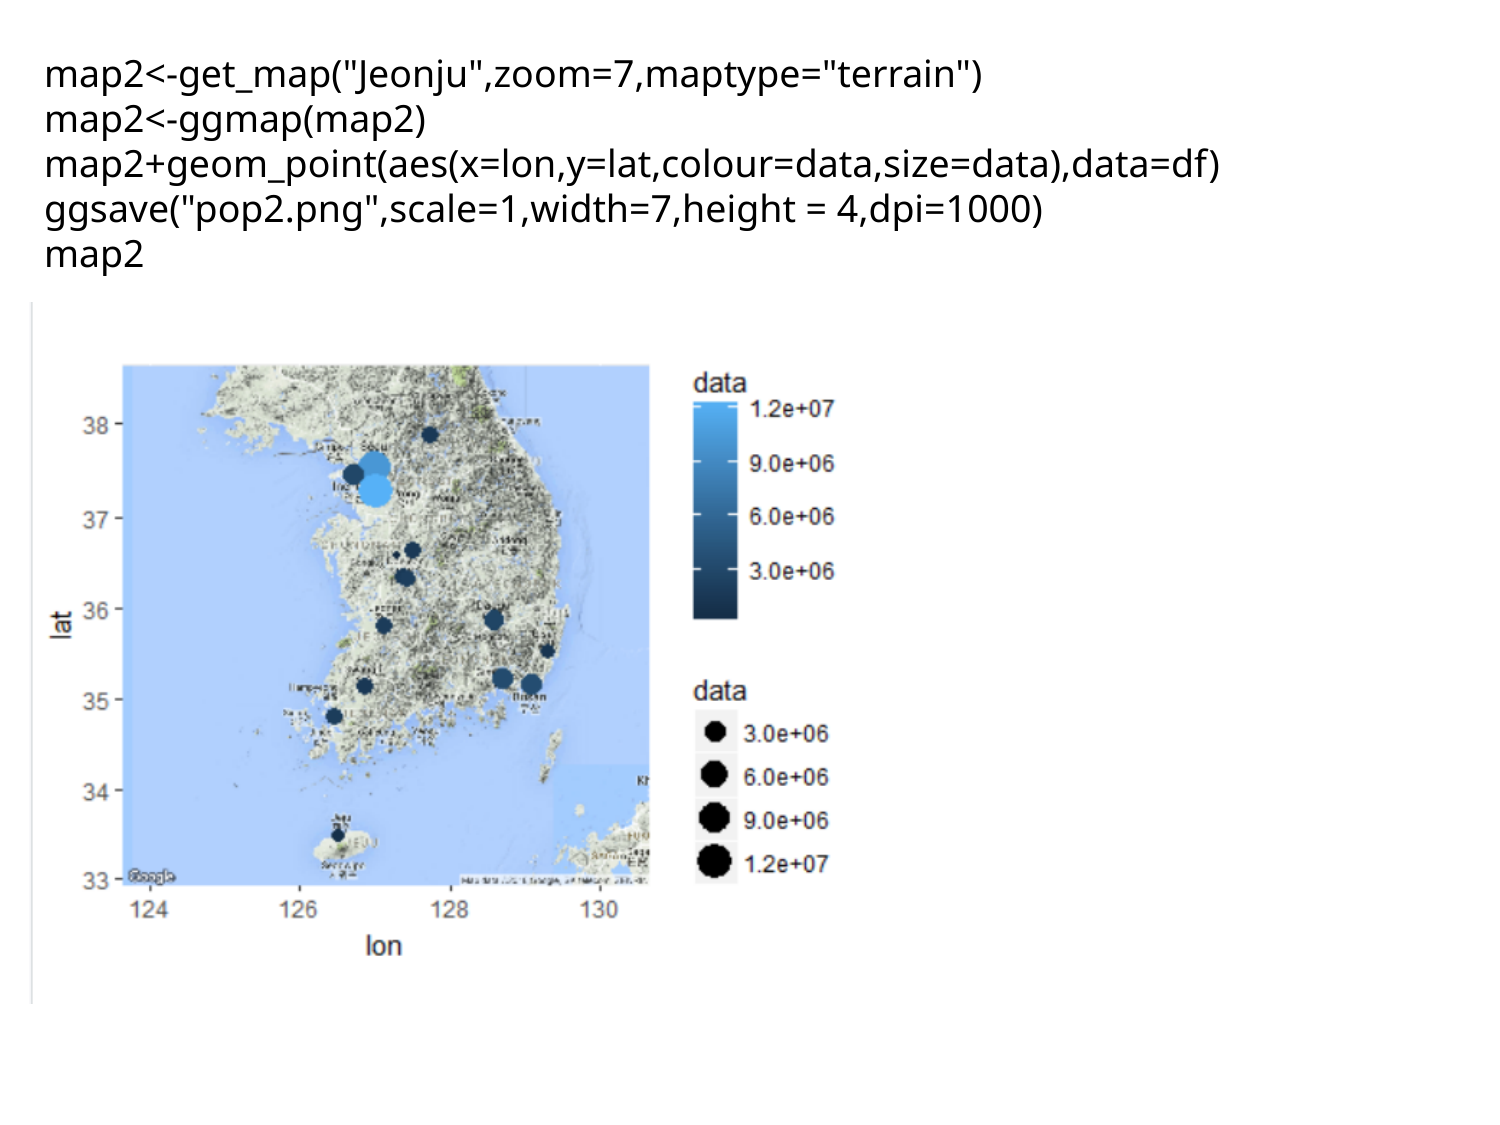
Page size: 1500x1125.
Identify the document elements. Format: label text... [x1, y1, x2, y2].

text_box map2<-get_map("Jeonju",zoom=7,maptype="terrain") map2<-ggmap(map2) map2+geom_point(aes(x=lon,y=lat,colour=data,size=data),data=df) ggsave("pop2.png",scale=1,width=7,height = 4,dpi=1000) map2 [29, 42, 1436, 283]
picture [29, 302, 857, 1004]
